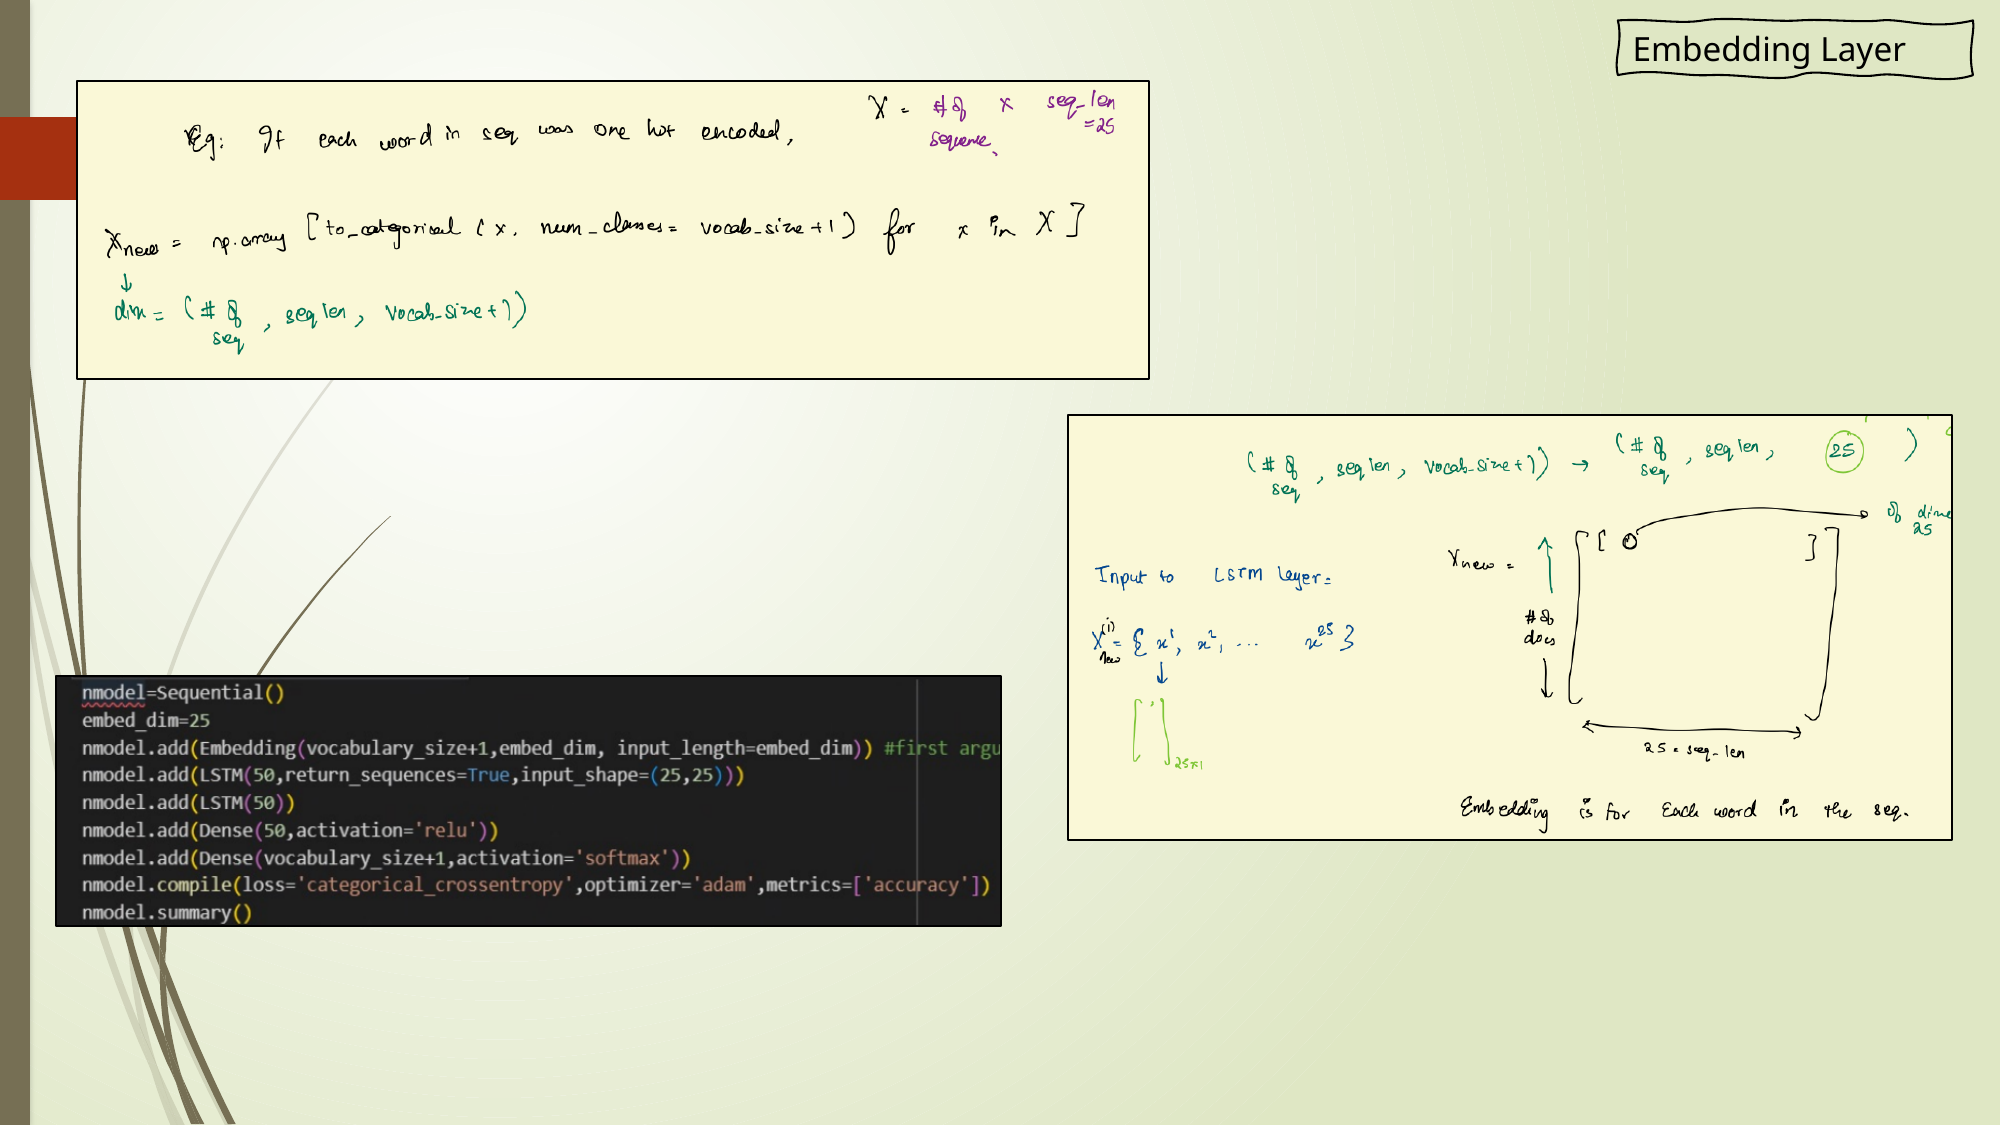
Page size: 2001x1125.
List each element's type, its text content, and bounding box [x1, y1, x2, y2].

text_box Embedding Layer [1616, 18, 1974, 80]
picture [1069, 416, 1952, 840]
picture [56, 676, 1001, 926]
picture [77, 81, 1149, 378]
